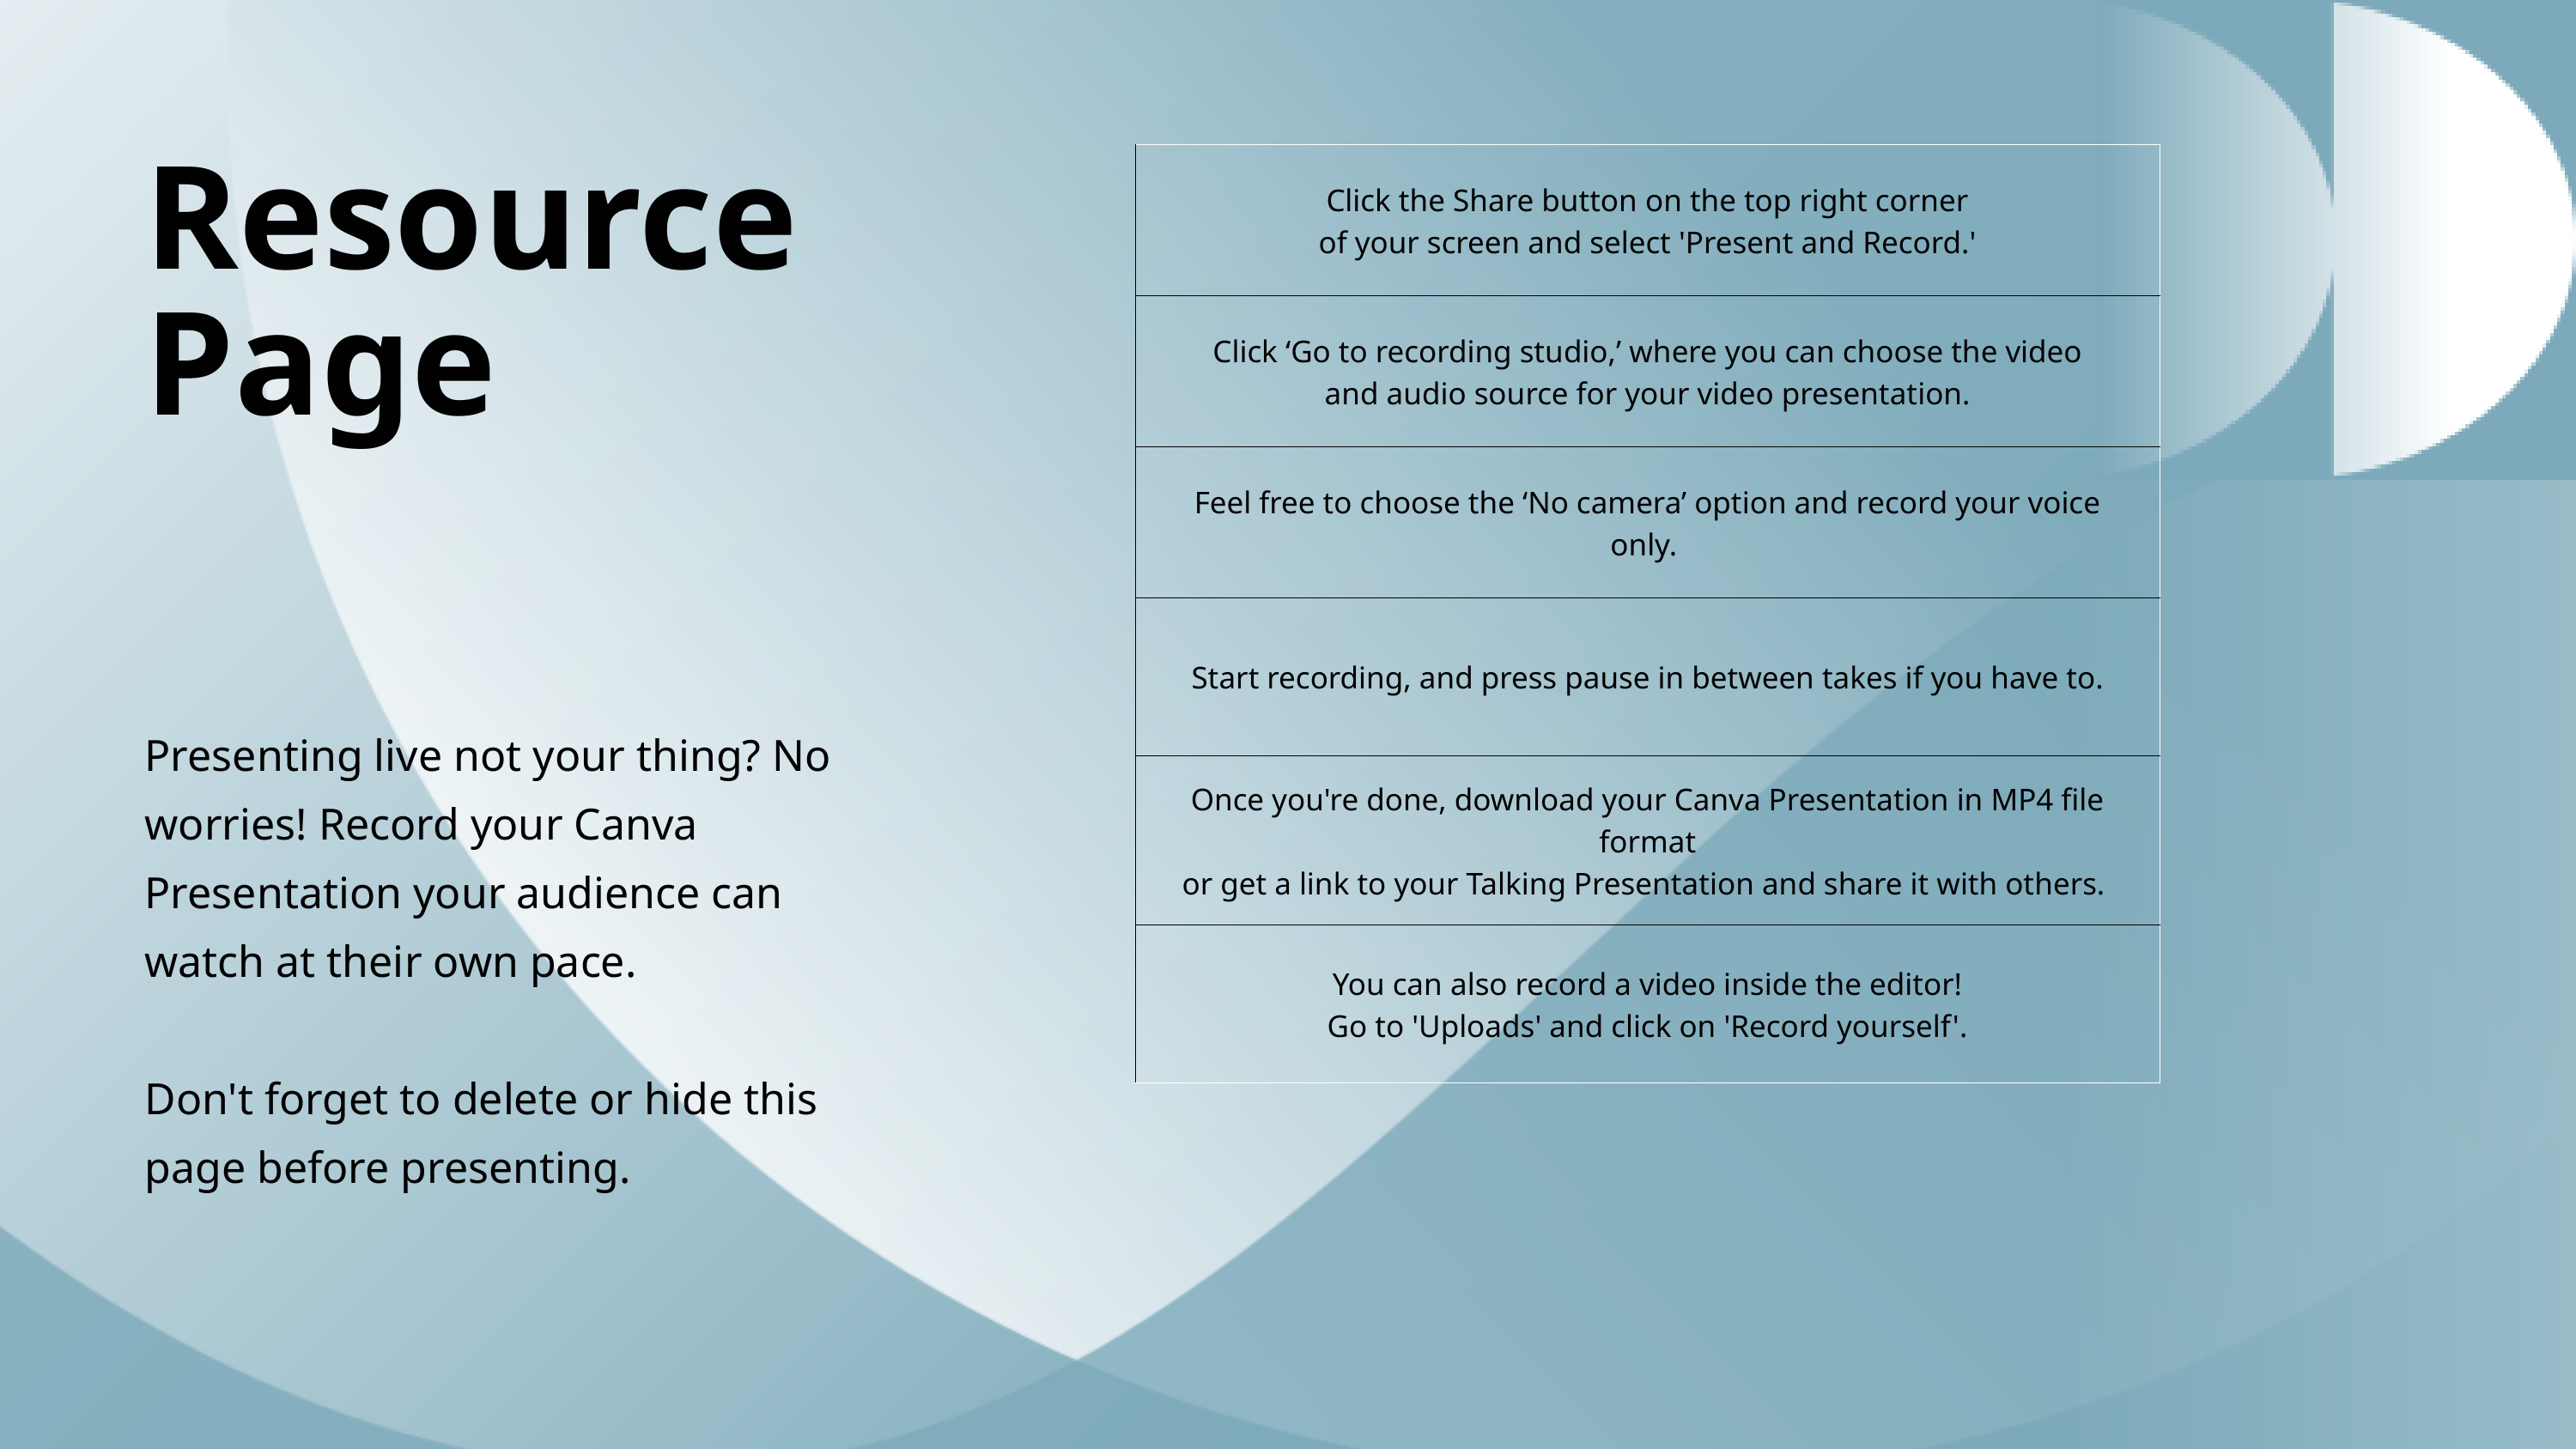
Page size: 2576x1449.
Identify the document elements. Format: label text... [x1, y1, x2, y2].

table_cell Feel free to choose the ‘No camera’ option and record your voice only. [1136, 447, 2160, 597]
table_cell Once you're done, download your Canva Presentation in MP4 file format or get a link to your Talking Presentation and share it with others. [1136, 756, 2160, 925]
text_box [0, 0, 2576, 1449]
text_box [2096, 0, 2576, 480]
table_cell You can also record a video inside the editor! Go to 'Uploads' and click on 'Record yourself'. [1136, 925, 2160, 1082]
table_cell Click ‘Go to recording studio,’ where you can choose the video and audio source for your video presentation. [1136, 296, 2160, 446]
text_box Resource Page [144, 151, 1078, 444]
text_box Presenting live not your thing? No worries! Record your Canva Presentation your audience can watch at their own pace. Don't forget to delete or hide this page before presenting. [144, 711, 896, 1192]
table_cell Start recording, and press pause in between takes if you have to. [1136, 598, 2160, 755]
table_header Click the Share button on the top right corner of your screen and select 'Present and Record.' [1136, 145, 2160, 295]
